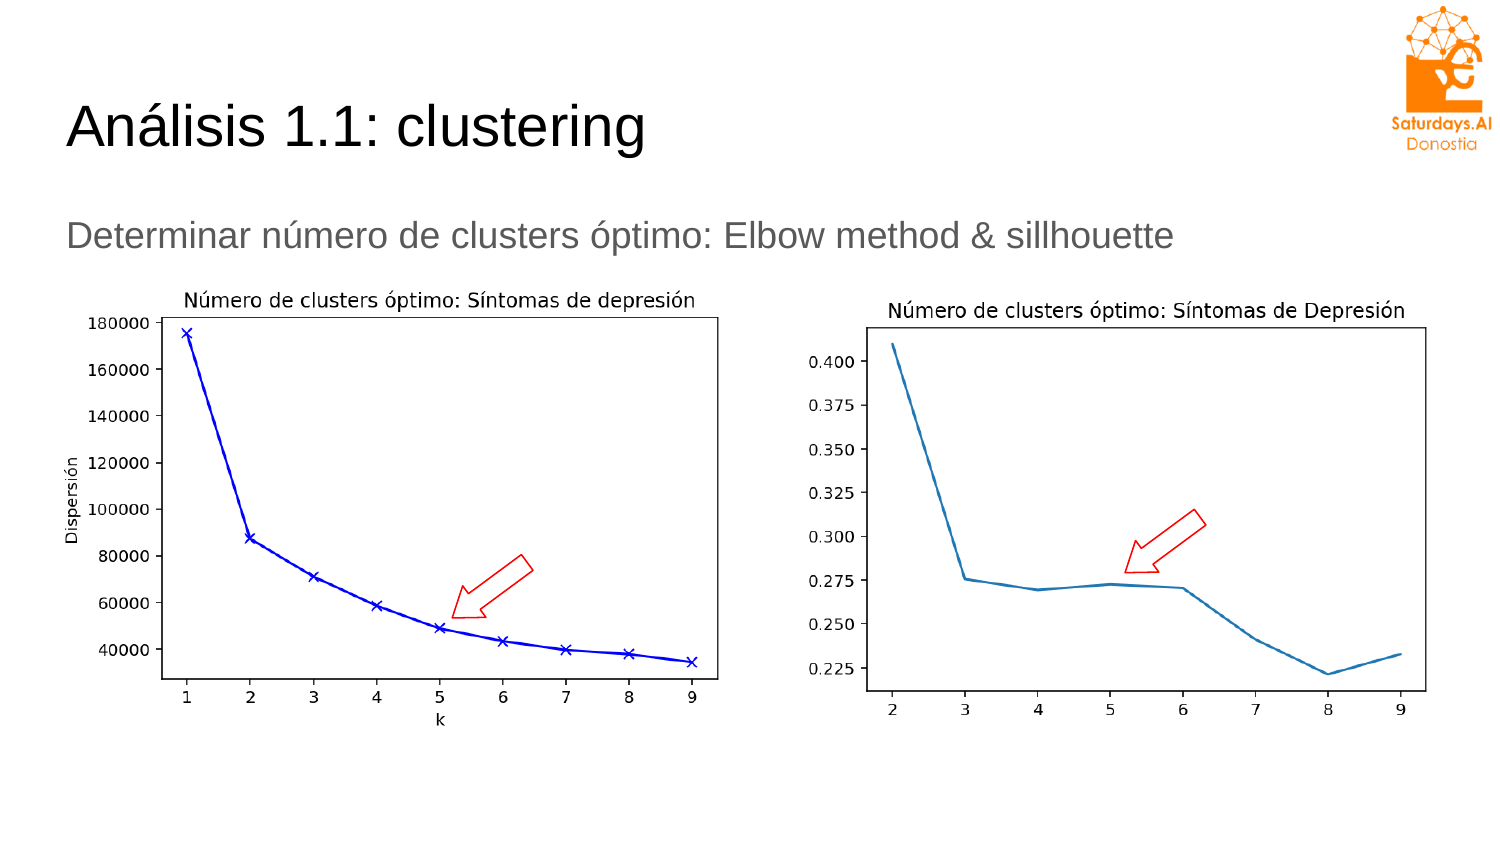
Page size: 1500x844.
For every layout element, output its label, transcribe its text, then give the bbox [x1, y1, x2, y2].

picture [50, 278, 728, 740]
picture [795, 288, 1437, 730]
title Análisis 1.1: clustering [51, 72, 1449, 167]
list Determinar número de clusters óptimo: Elbow method & sillhouette [51, 189, 1449, 750]
picture [1391, 6, 1492, 153]
